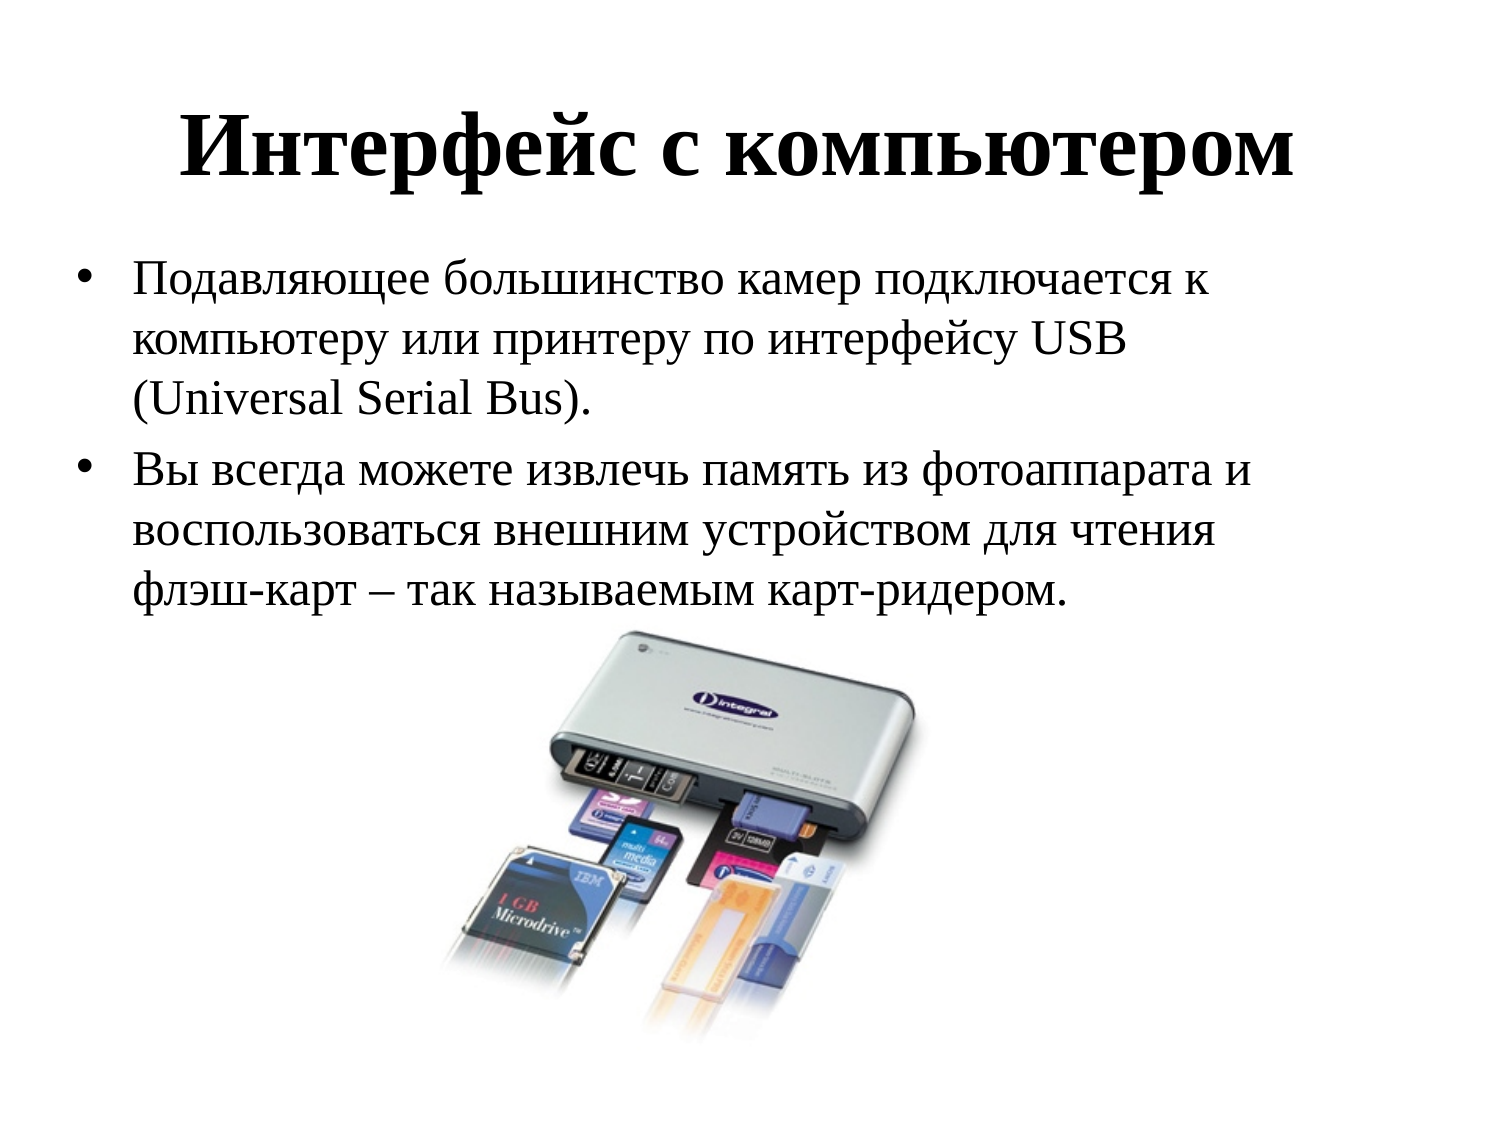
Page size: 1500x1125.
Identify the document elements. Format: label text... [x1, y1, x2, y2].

title Интерфейс с компьютером [75, 45, 1425, 233]
picture [412, 549, 960, 1097]
list Подавляющее большинство камер подключается к компьютеру или принтеру по интерфейсу USB (Universal Serial Bus). Вы всегда можете извлечь память из фотоаппарата и воспользоваться внешним устройством для чтения флэш-карт – так называемым карт-ридером. [60, 237, 1311, 675]
